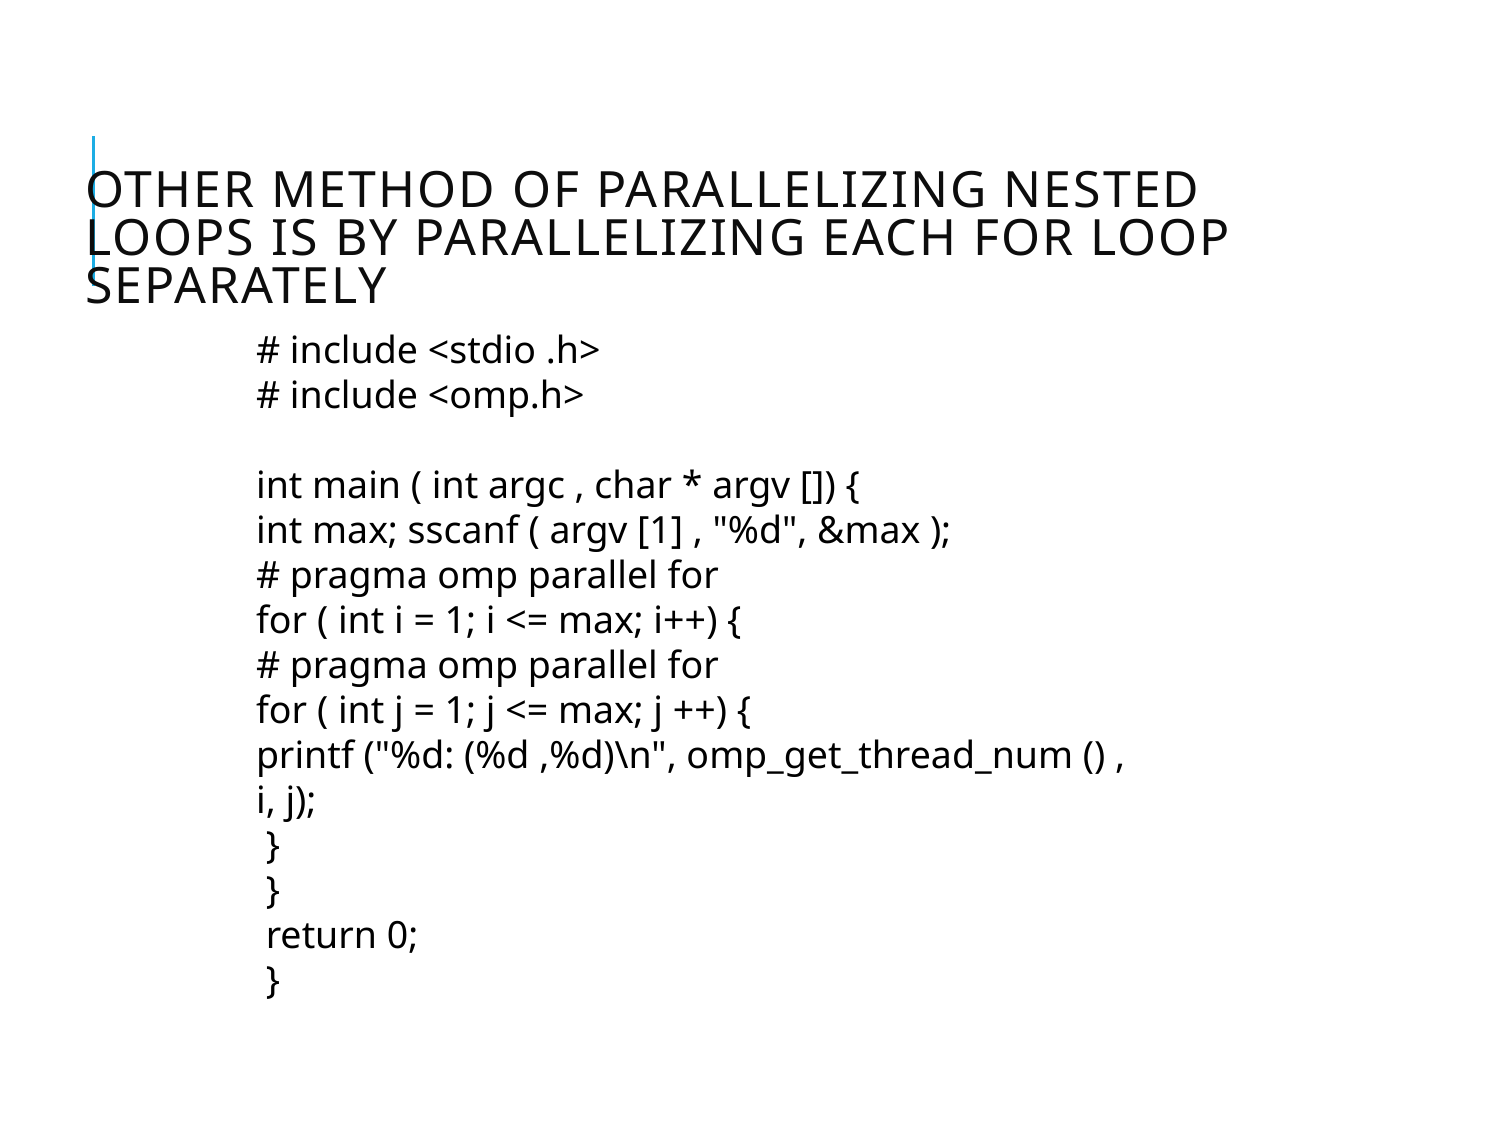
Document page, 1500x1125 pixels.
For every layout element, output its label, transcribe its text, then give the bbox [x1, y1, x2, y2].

title other method of parallelizing nested loops is by parallelizing each for loop separately [70, 159, 1365, 323]
text_box # include <stdio .h> # include <omp.h> int main ( int argc , char * argv []) { int max; sscanf ( argv [1] , "%d", &max ); # pragma omp parallel for for ( int i = 1; i <= max; i++) { # pragma omp parallel for for ( int j = 1; j <= max; j ++) { printf ("%d: (%d ,%d)\n", omp_get_thread_num () , i, j); } } return 0; } [241, 318, 1153, 1008]
